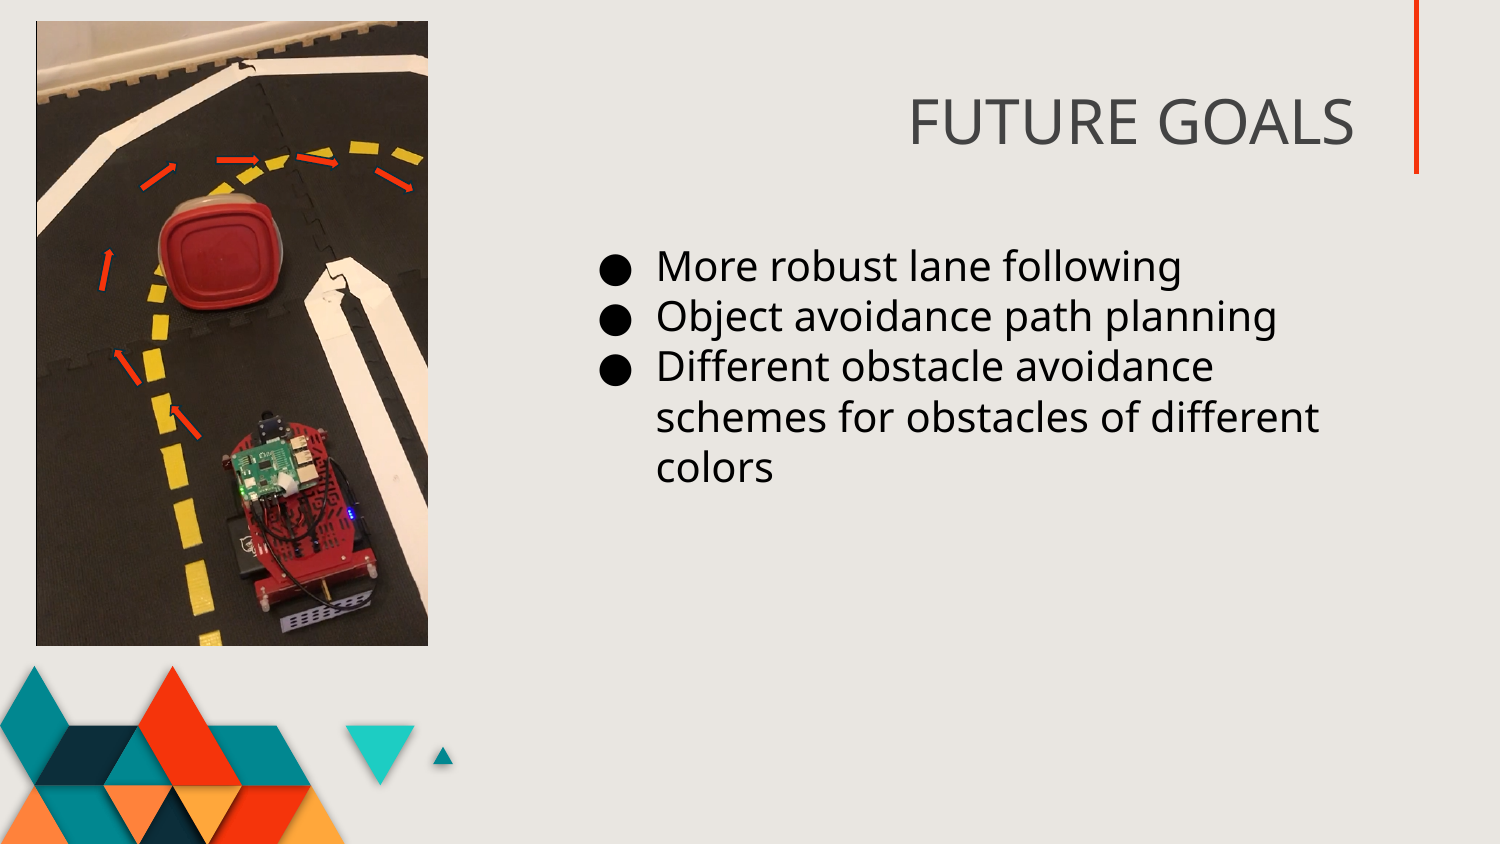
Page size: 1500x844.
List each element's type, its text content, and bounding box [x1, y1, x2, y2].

picture [35, 21, 428, 647]
text_box More robust lane following Object avoidance path planning Different obstacle avoidance schemes for obstacles of different colors [565, 225, 1410, 702]
title FUTURE GOALS [432, 76, 1372, 172]
